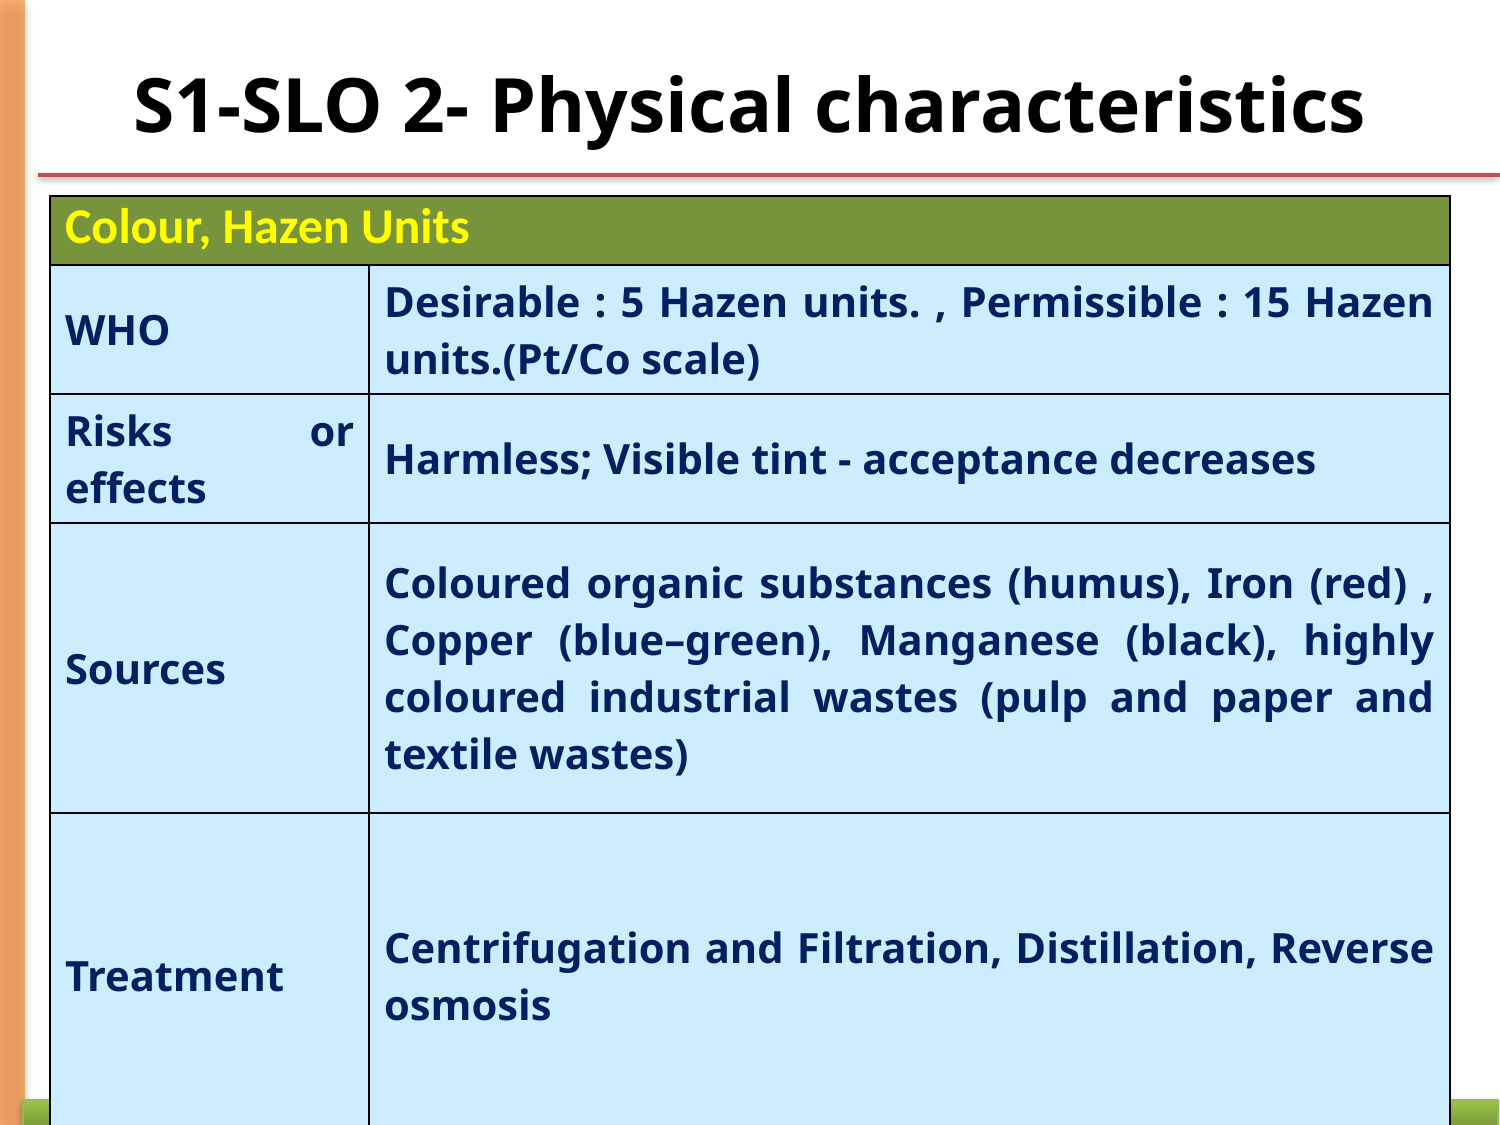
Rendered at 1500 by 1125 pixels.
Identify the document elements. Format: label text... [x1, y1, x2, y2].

title S1-SLO 2- Physical characteristics [75, 1, 1425, 204]
table_cell Treatment [51, 814, 368, 1125]
table_cell Centrifugation and Filtration, Distillation, Reverse osmosis [370, 814, 1449, 1125]
table_cell Desirable : 5 Hazen units. , Permissible : 15 Hazen units.(Pt/Co scale) [370, 266, 1449, 393]
table_cell Risks or effects [51, 395, 368, 522]
table_header Colour, Hazen Units [51, 197, 1449, 264]
table_cell Sources [51, 524, 368, 812]
table_cell WHO [51, 266, 368, 393]
table_cell Harmless; Visible tint - acceptance decreases [370, 395, 1449, 522]
table_cell Coloured organic substances (humus), Iron (red) , Copper (blue–green), Manganese (black), highly coloured industrial wastes (pulp and paper and textile wastes) [370, 524, 1449, 812]
